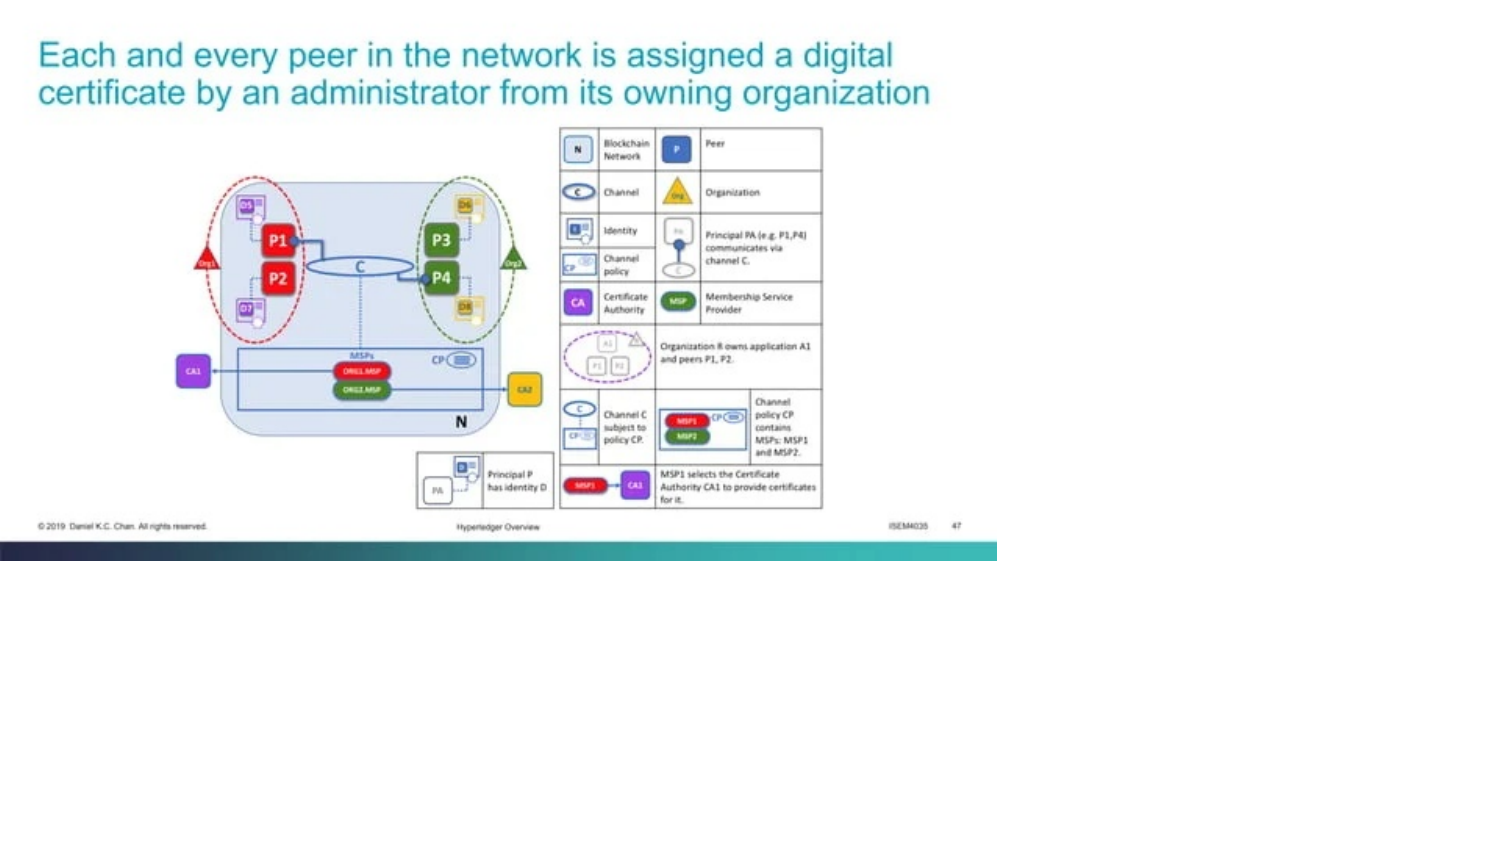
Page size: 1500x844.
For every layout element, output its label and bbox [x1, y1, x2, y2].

picture [0, 0, 997, 562]
